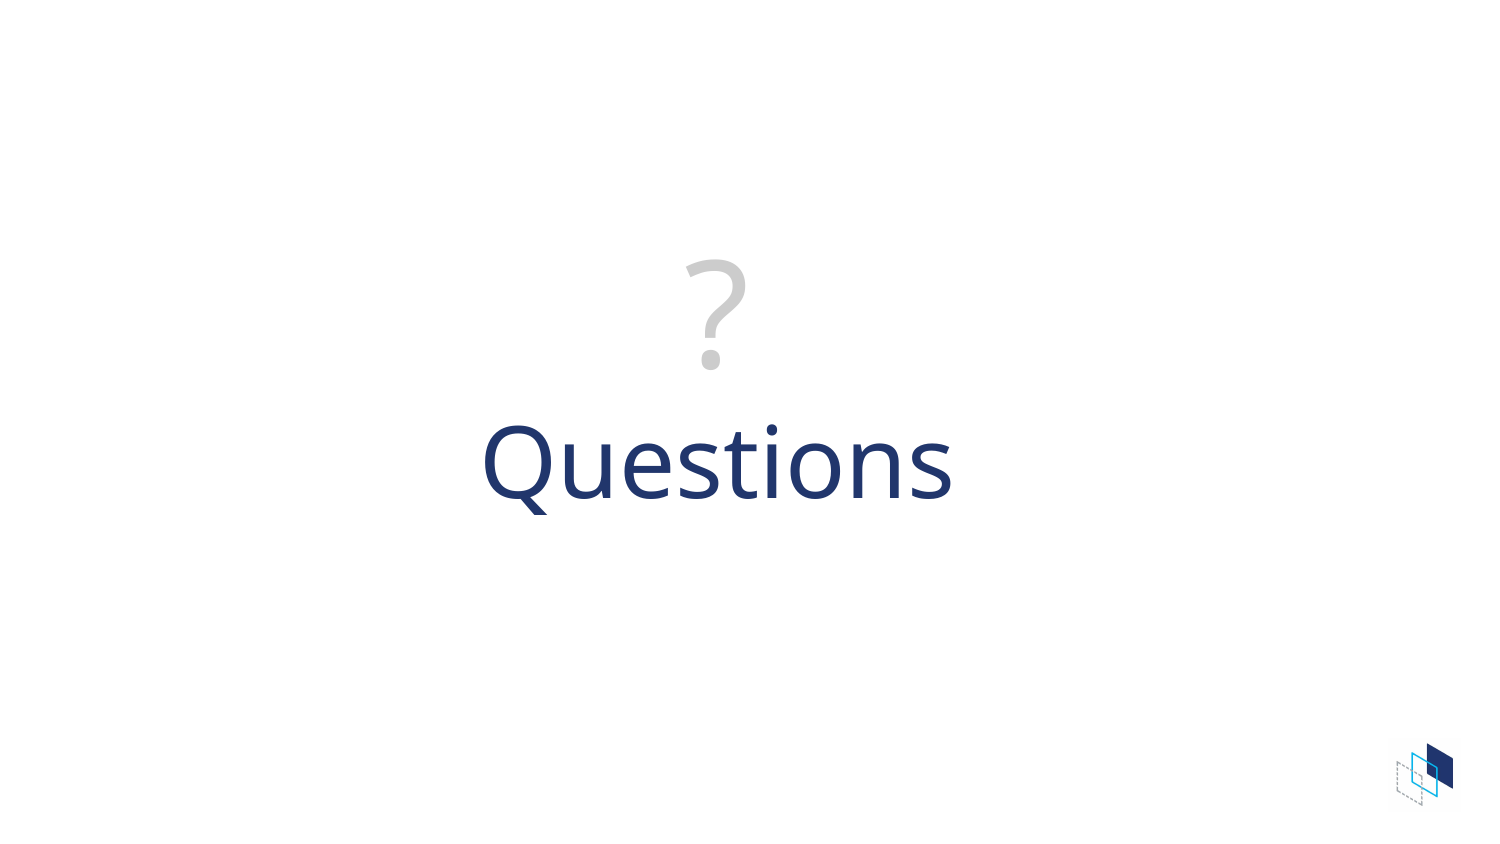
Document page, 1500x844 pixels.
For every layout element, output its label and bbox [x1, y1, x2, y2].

picture [1388, 738, 1461, 812]
